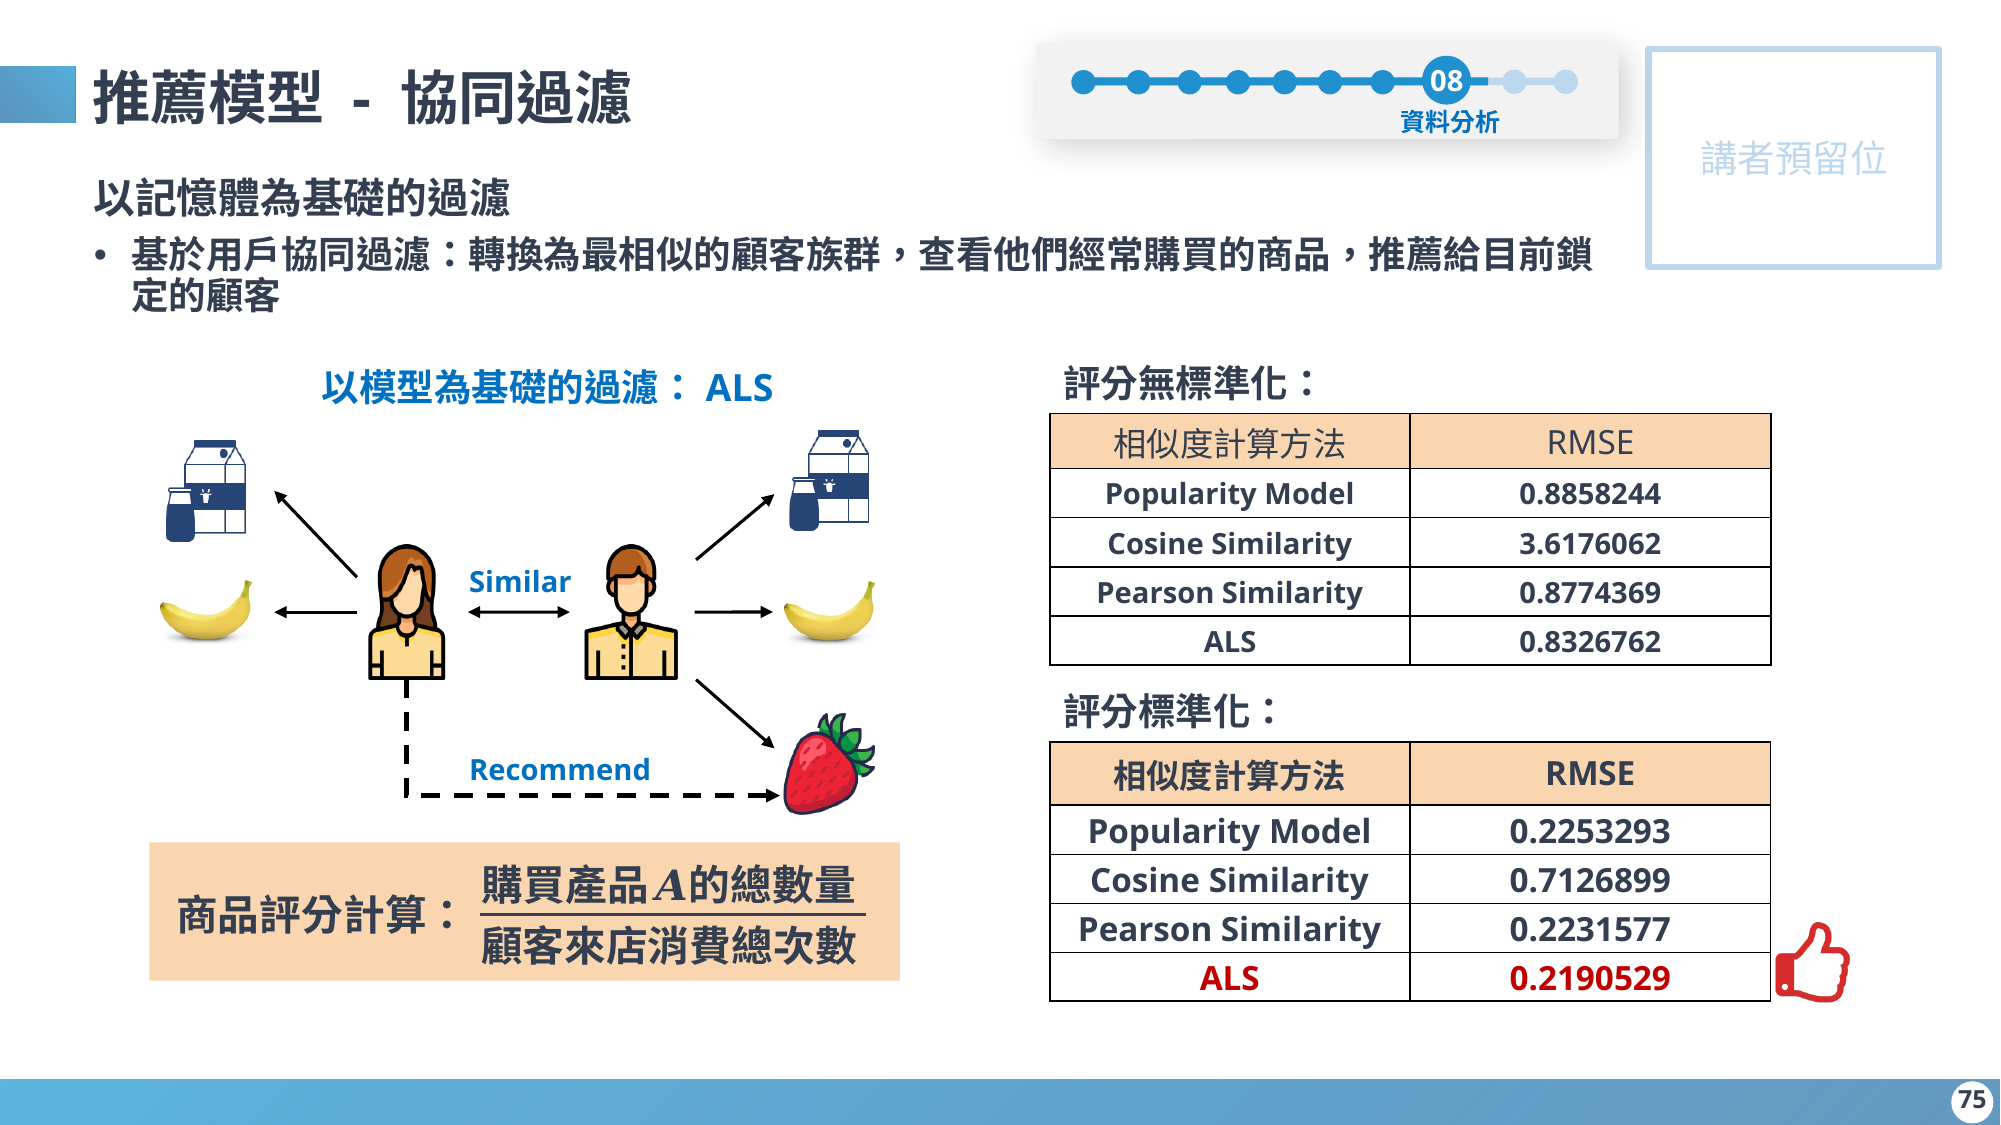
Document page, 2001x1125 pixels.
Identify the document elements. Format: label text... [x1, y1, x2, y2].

text_box 推薦模型 - 協同過濾 [77, 53, 957, 139]
text_box 評分標準化： [1048, 680, 1475, 741]
table_cell 0.7126899 [1411, 855, 1770, 903]
table_cell 0.8326762 [1411, 617, 1770, 664]
table_header 相似度計算方法 [1051, 414, 1409, 468]
table_cell 0.2190529 [1411, 953, 1764, 1000]
table_header 相似度計算方法 [1051, 743, 1409, 804]
text_box 評分無標準化： [1048, 354, 1475, 413]
table_cell Popularity Model [1051, 806, 1409, 854]
text_box 基於用戶協同過濾：轉換為最相似的顧客族群，查看他們經常購買的商品，推薦給目前鎖定的顧客 [4, 228, 1628, 354]
table_cell Cosine Similarity [1051, 855, 1409, 903]
table_cell 0.8774369 [1411, 568, 1770, 615]
picture [1769, 921, 1856, 1008]
table_cell 0.2253293 [1411, 806, 1770, 854]
table_cell ALS [1051, 617, 1409, 664]
table_cell 0.8858244 [1411, 469, 1770, 517]
table_cell Pearson Similarity [1051, 904, 1409, 952]
slide_number 75 [1551, 1070, 2000, 1125]
table_cell ALS [1051, 953, 1409, 1000]
text_box [149, 842, 900, 981]
table_header RMSE [1411, 743, 1770, 804]
text_box 以記憶體為基礎的過濾 [78, 169, 1577, 232]
text_box 商品評分計算： [161, 881, 437, 947]
table_cell 3.6176062 [1411, 518, 1770, 566]
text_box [156, 425, 878, 819]
text_box 以模型為基礎的過濾：ALS [306, 356, 893, 417]
table_cell Popularity Model [1051, 469, 1409, 517]
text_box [1035, 42, 1619, 156]
table_cell 0.2231577 [1411, 904, 1770, 952]
table_cell Pearson Similarity [1051, 568, 1409, 615]
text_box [442, 856, 895, 997]
table_header RMSE [1411, 414, 1770, 468]
table_cell Cosine Similarity [1051, 518, 1409, 566]
